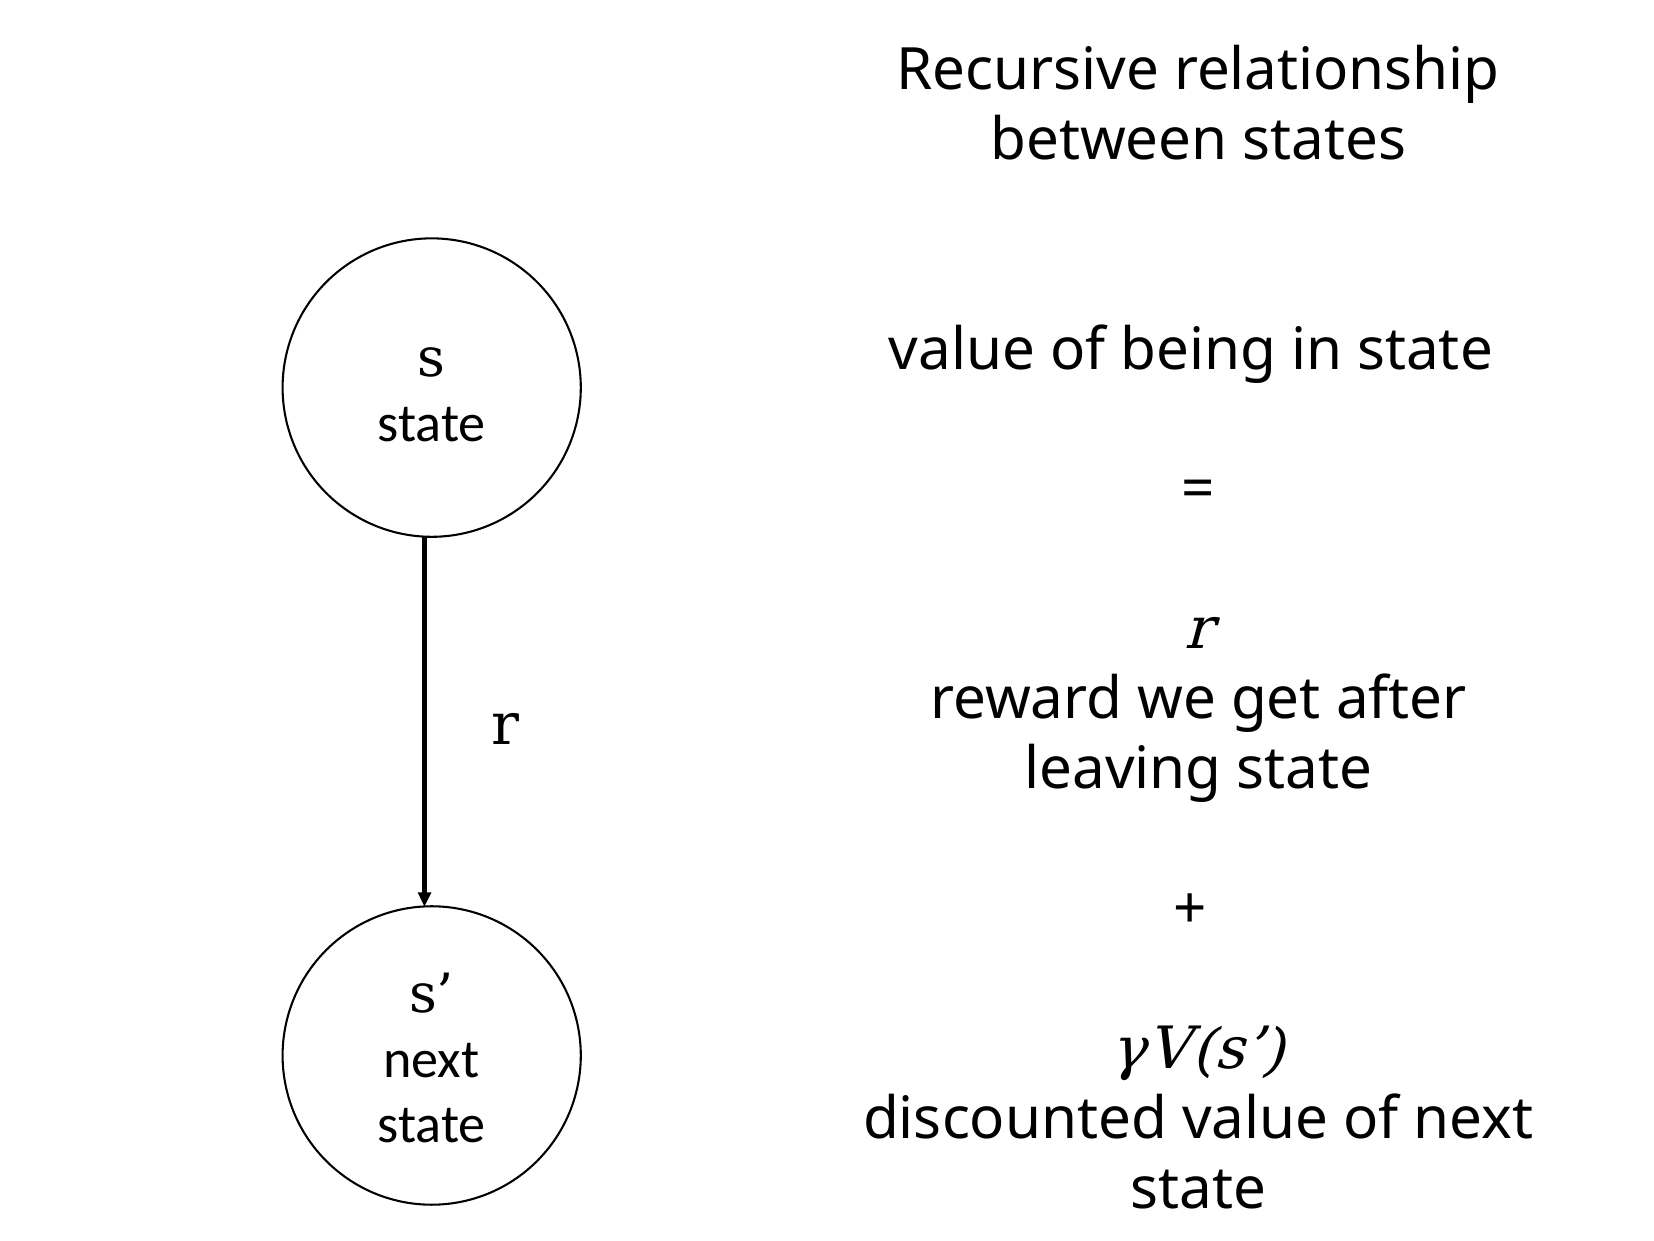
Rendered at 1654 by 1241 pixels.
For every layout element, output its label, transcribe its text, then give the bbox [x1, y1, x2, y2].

text_box r [431, 619, 580, 824]
text_box s’ next state [281, 905, 582, 1206]
text_box s state [281, 237, 582, 538]
